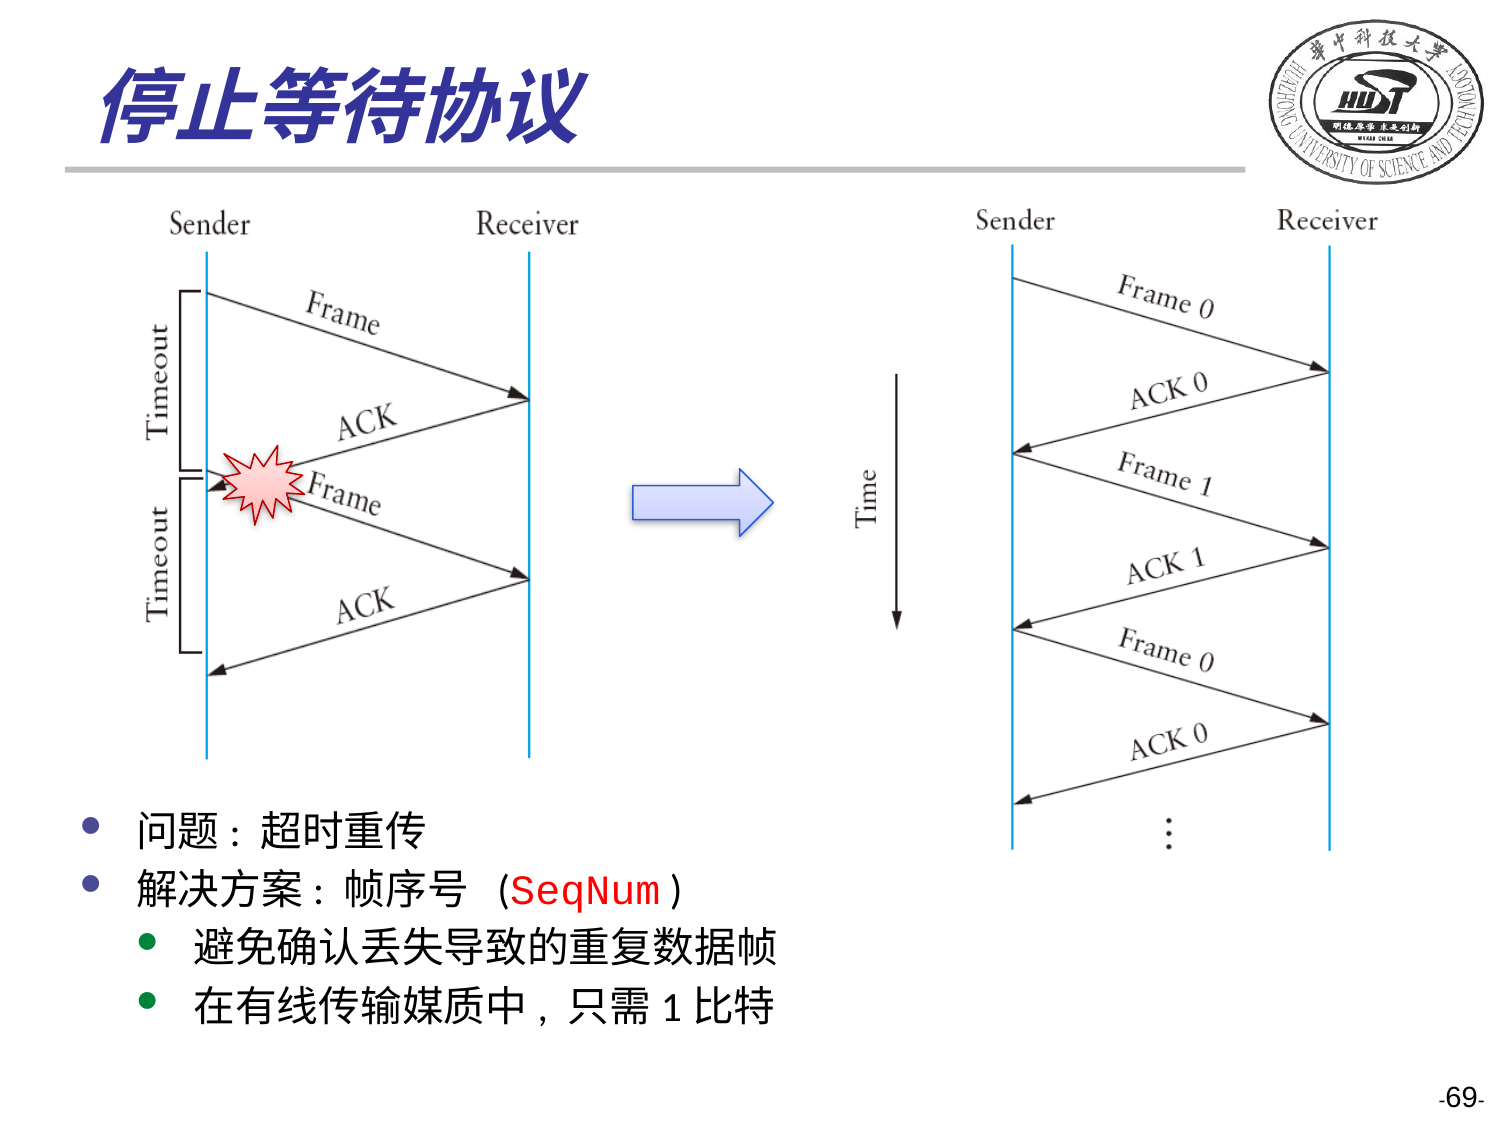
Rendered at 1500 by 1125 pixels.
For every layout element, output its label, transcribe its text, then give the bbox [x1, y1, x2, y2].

picture [1257, 18, 1489, 185]
list 问题: 超时重传 解决方案: 帧序号 (SeqNum ) 避免确认丢失导致的重复数据帧 在有线传输媒质中, 只需1比特 [64, 796, 1388, 1059]
title 停止等待协议 [76, 42, 1315, 160]
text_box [632, 198, 1400, 869]
picture [128, 198, 593, 779]
slide_number -69- [1149, 1070, 1500, 1125]
